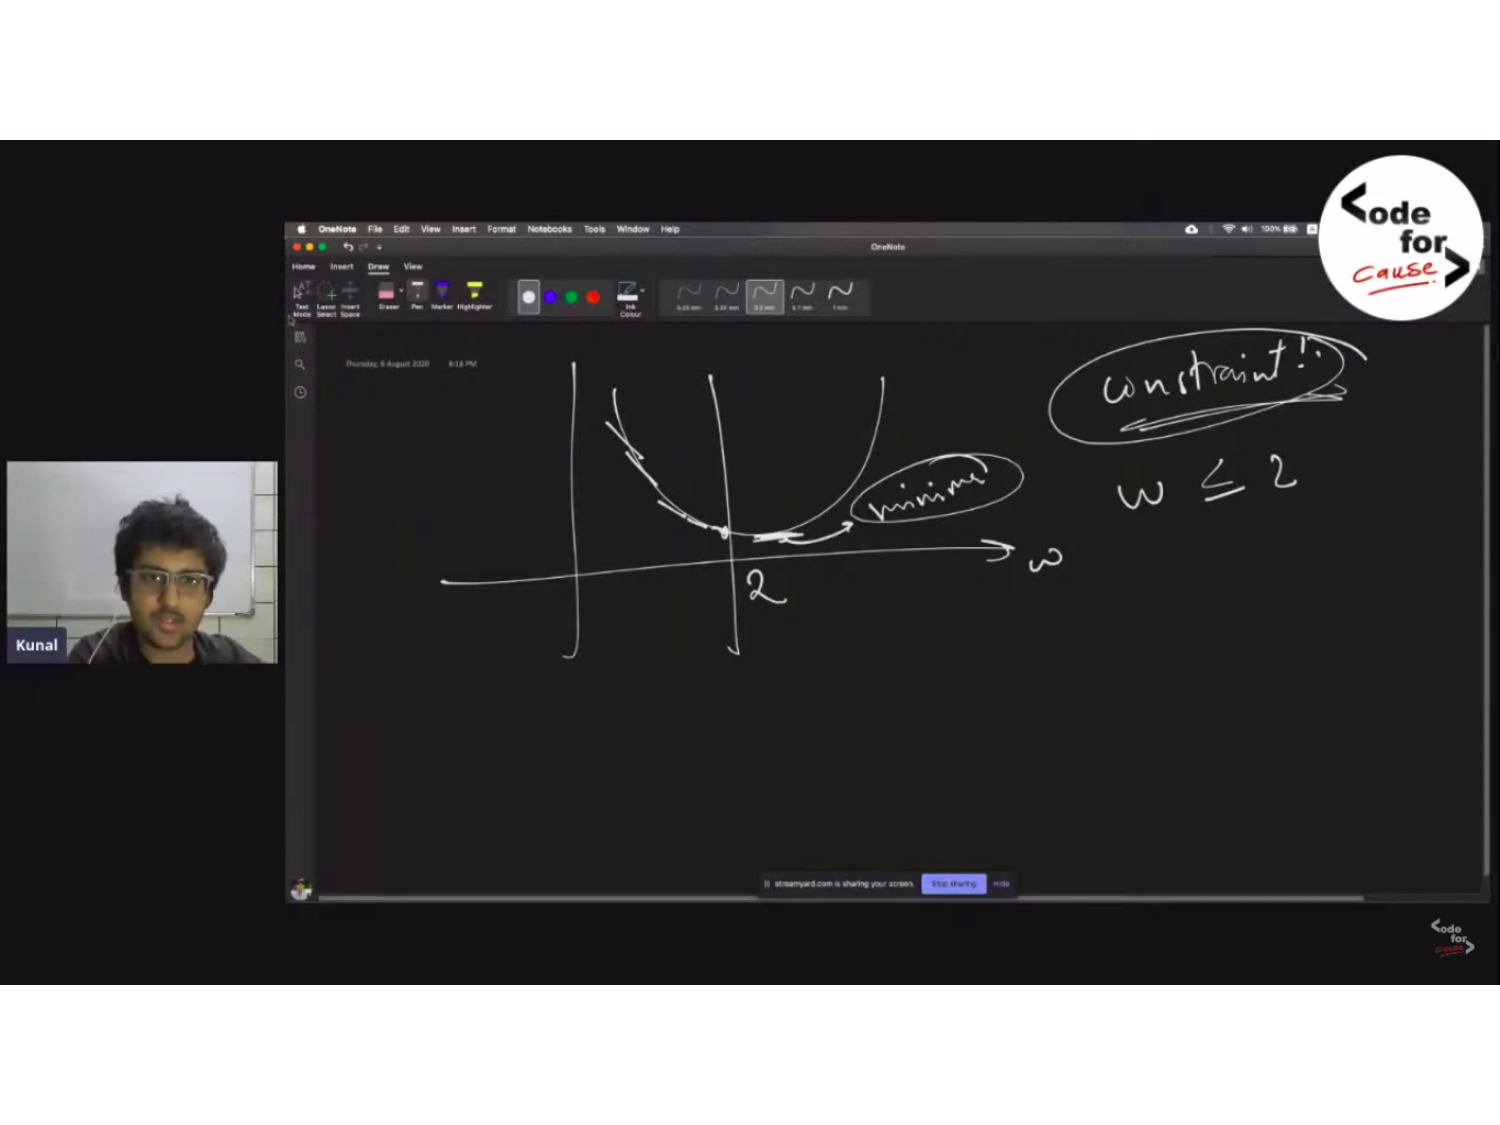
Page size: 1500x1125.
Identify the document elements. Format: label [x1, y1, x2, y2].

picture [0, 140, 1500, 985]
